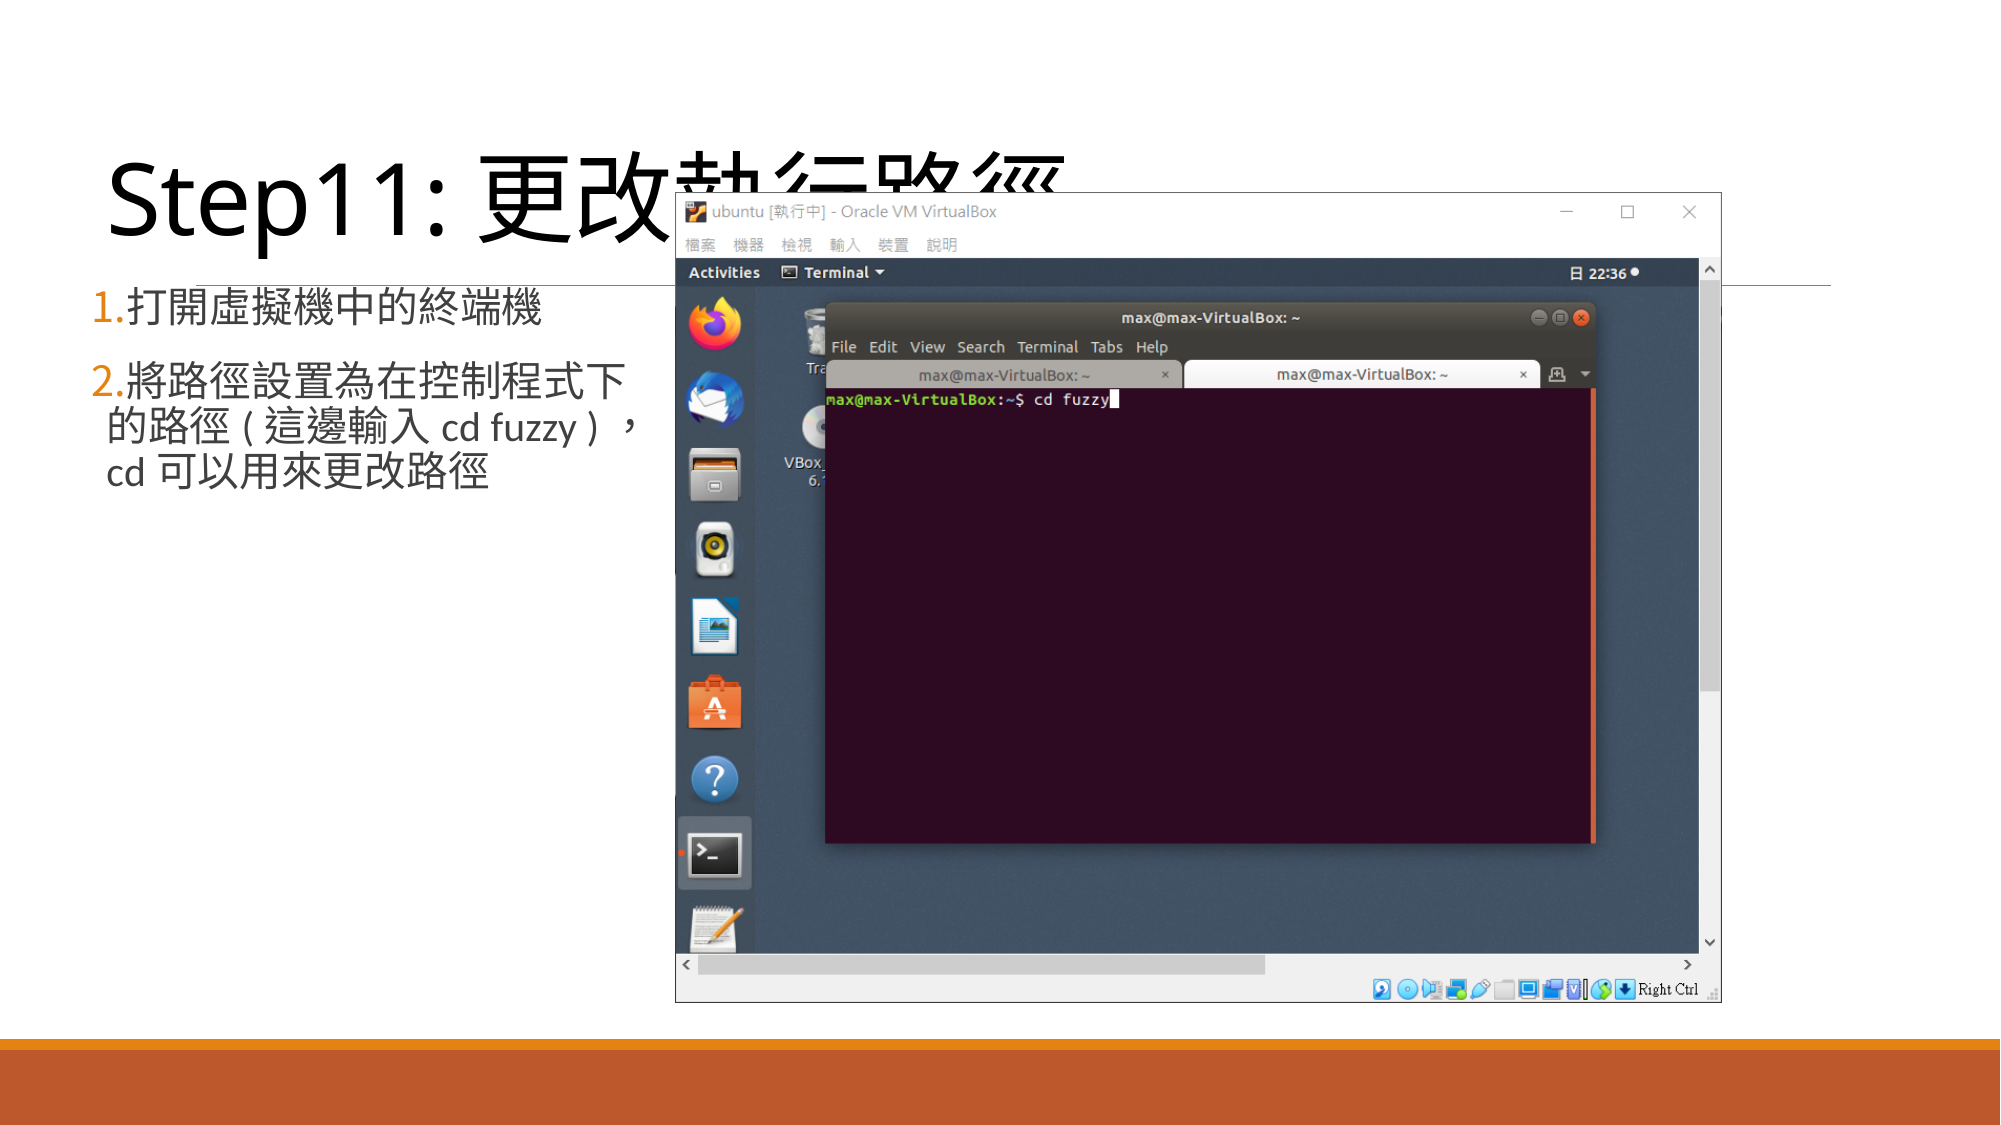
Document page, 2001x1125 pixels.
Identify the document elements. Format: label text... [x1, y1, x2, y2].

title Step11:更改執行路徑 [91, 46, 1502, 264]
list 打開虛擬機中的終端機 將路徑設置為在控制程式下的路徑(這邊輸入cd fuzzy )，cd可以用來更改路徑 [91, 279, 656, 916]
picture [675, 191, 1722, 1004]
